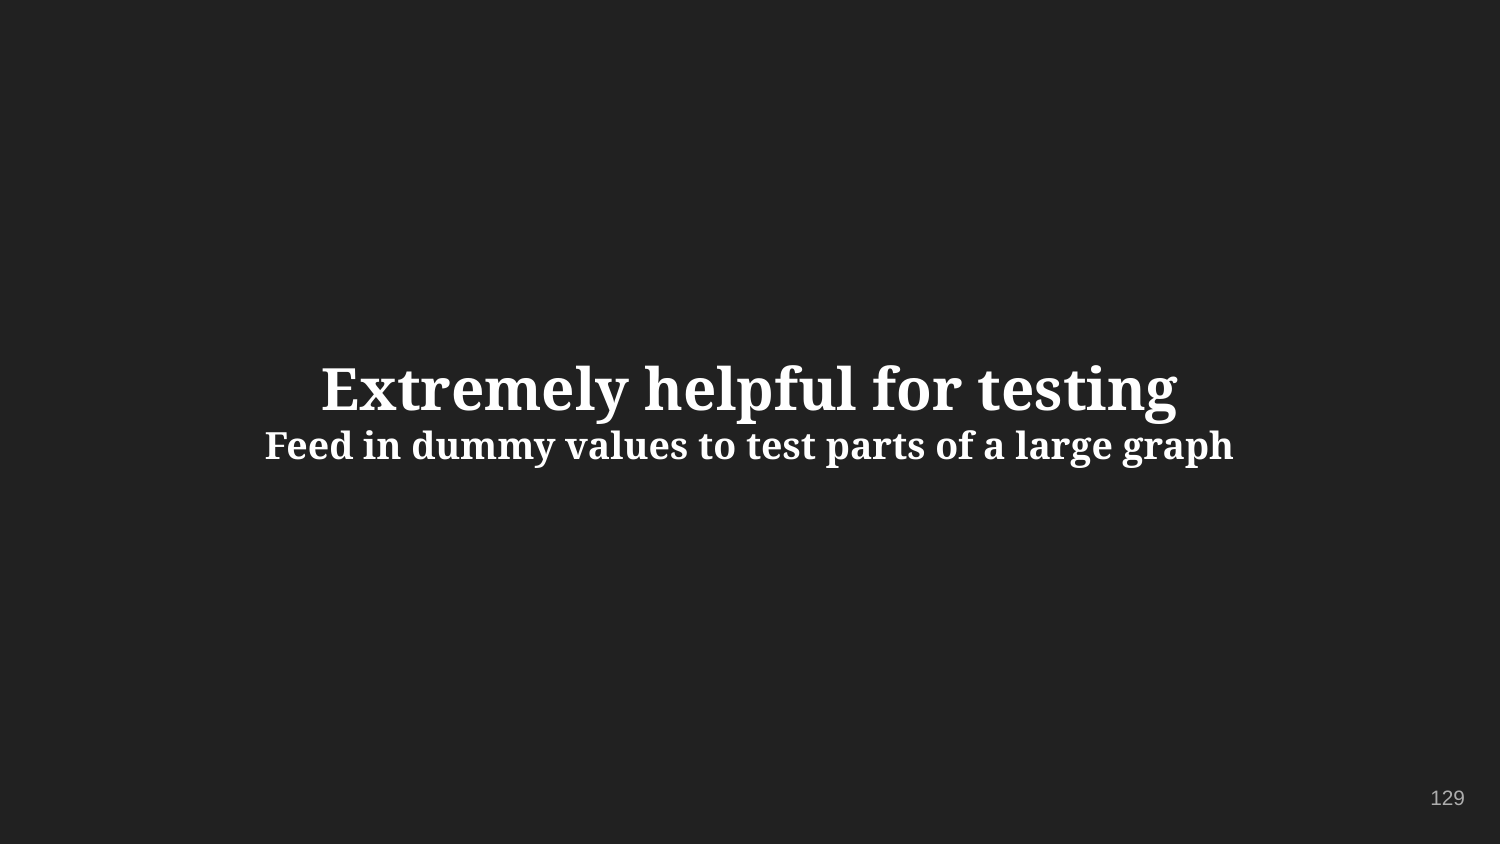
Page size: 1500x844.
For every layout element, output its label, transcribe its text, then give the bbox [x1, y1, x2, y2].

title Extremely helpful for testing Feed in dummy values to test parts of a large graph [51, 336, 1449, 513]
slide_number 129 [1389, 764, 1480, 830]
